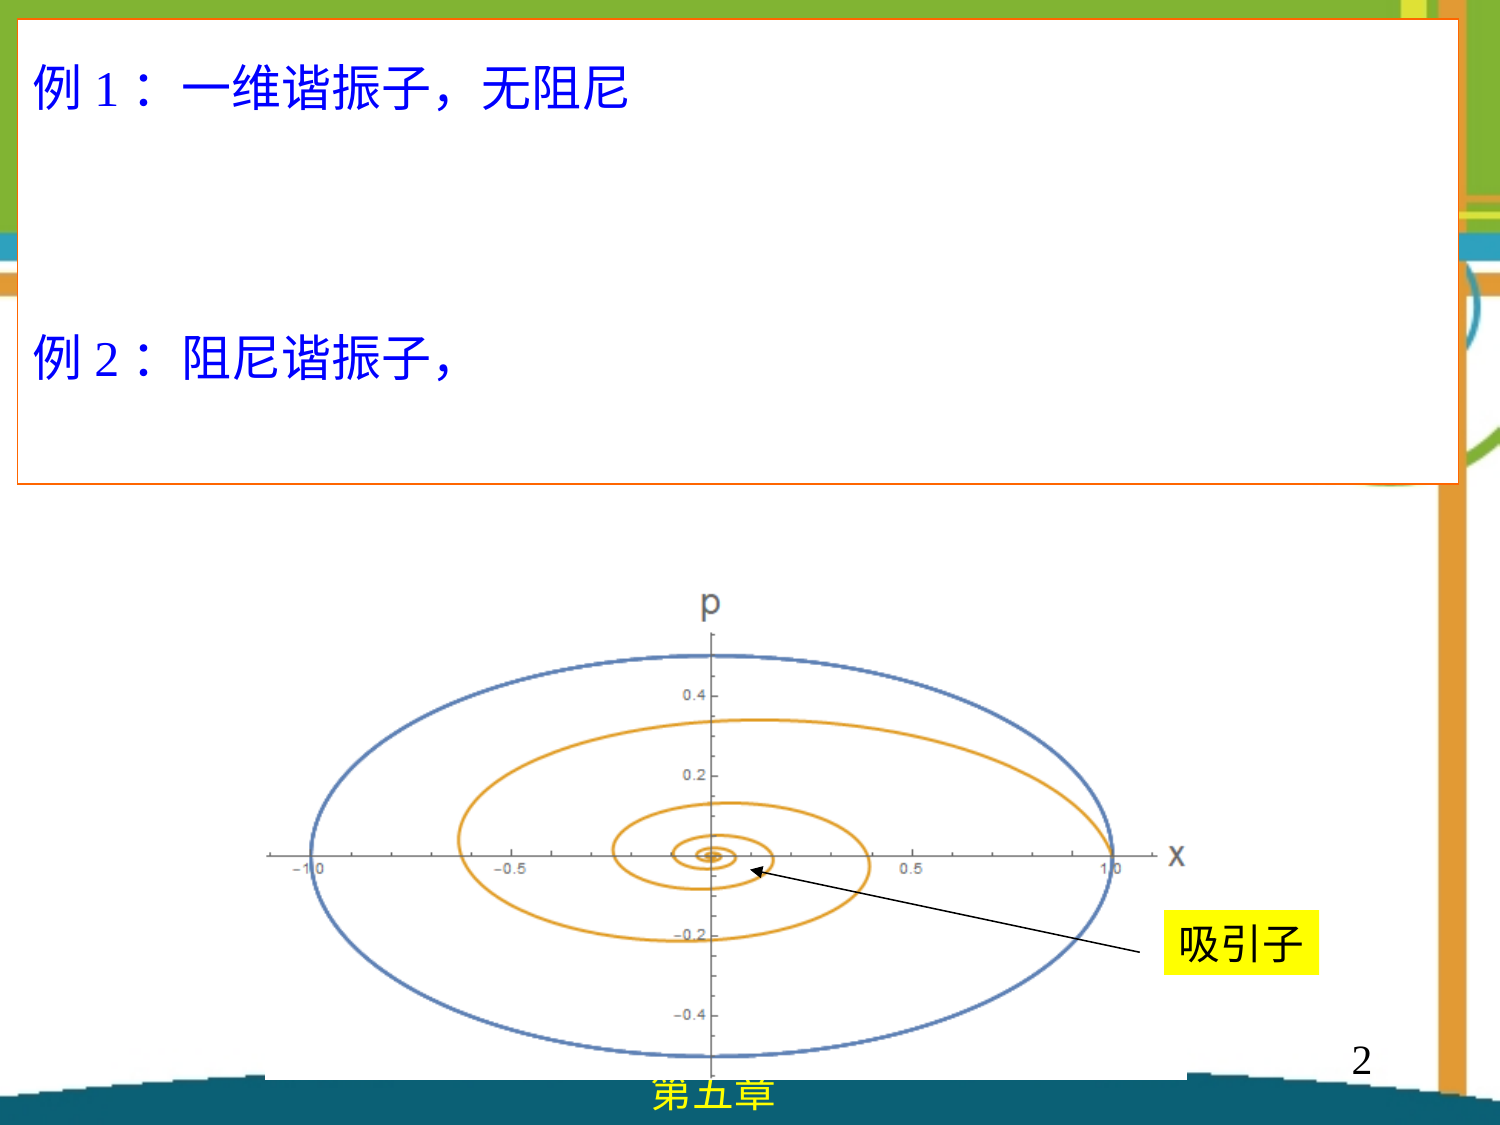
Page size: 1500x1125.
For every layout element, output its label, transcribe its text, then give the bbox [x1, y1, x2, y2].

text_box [749, 869, 1140, 953]
text_box 吸引子 [1187, 910, 1320, 975]
slide_number 2 [1074, 1025, 1388, 1100]
picture [0, 0, 1500, 1125]
